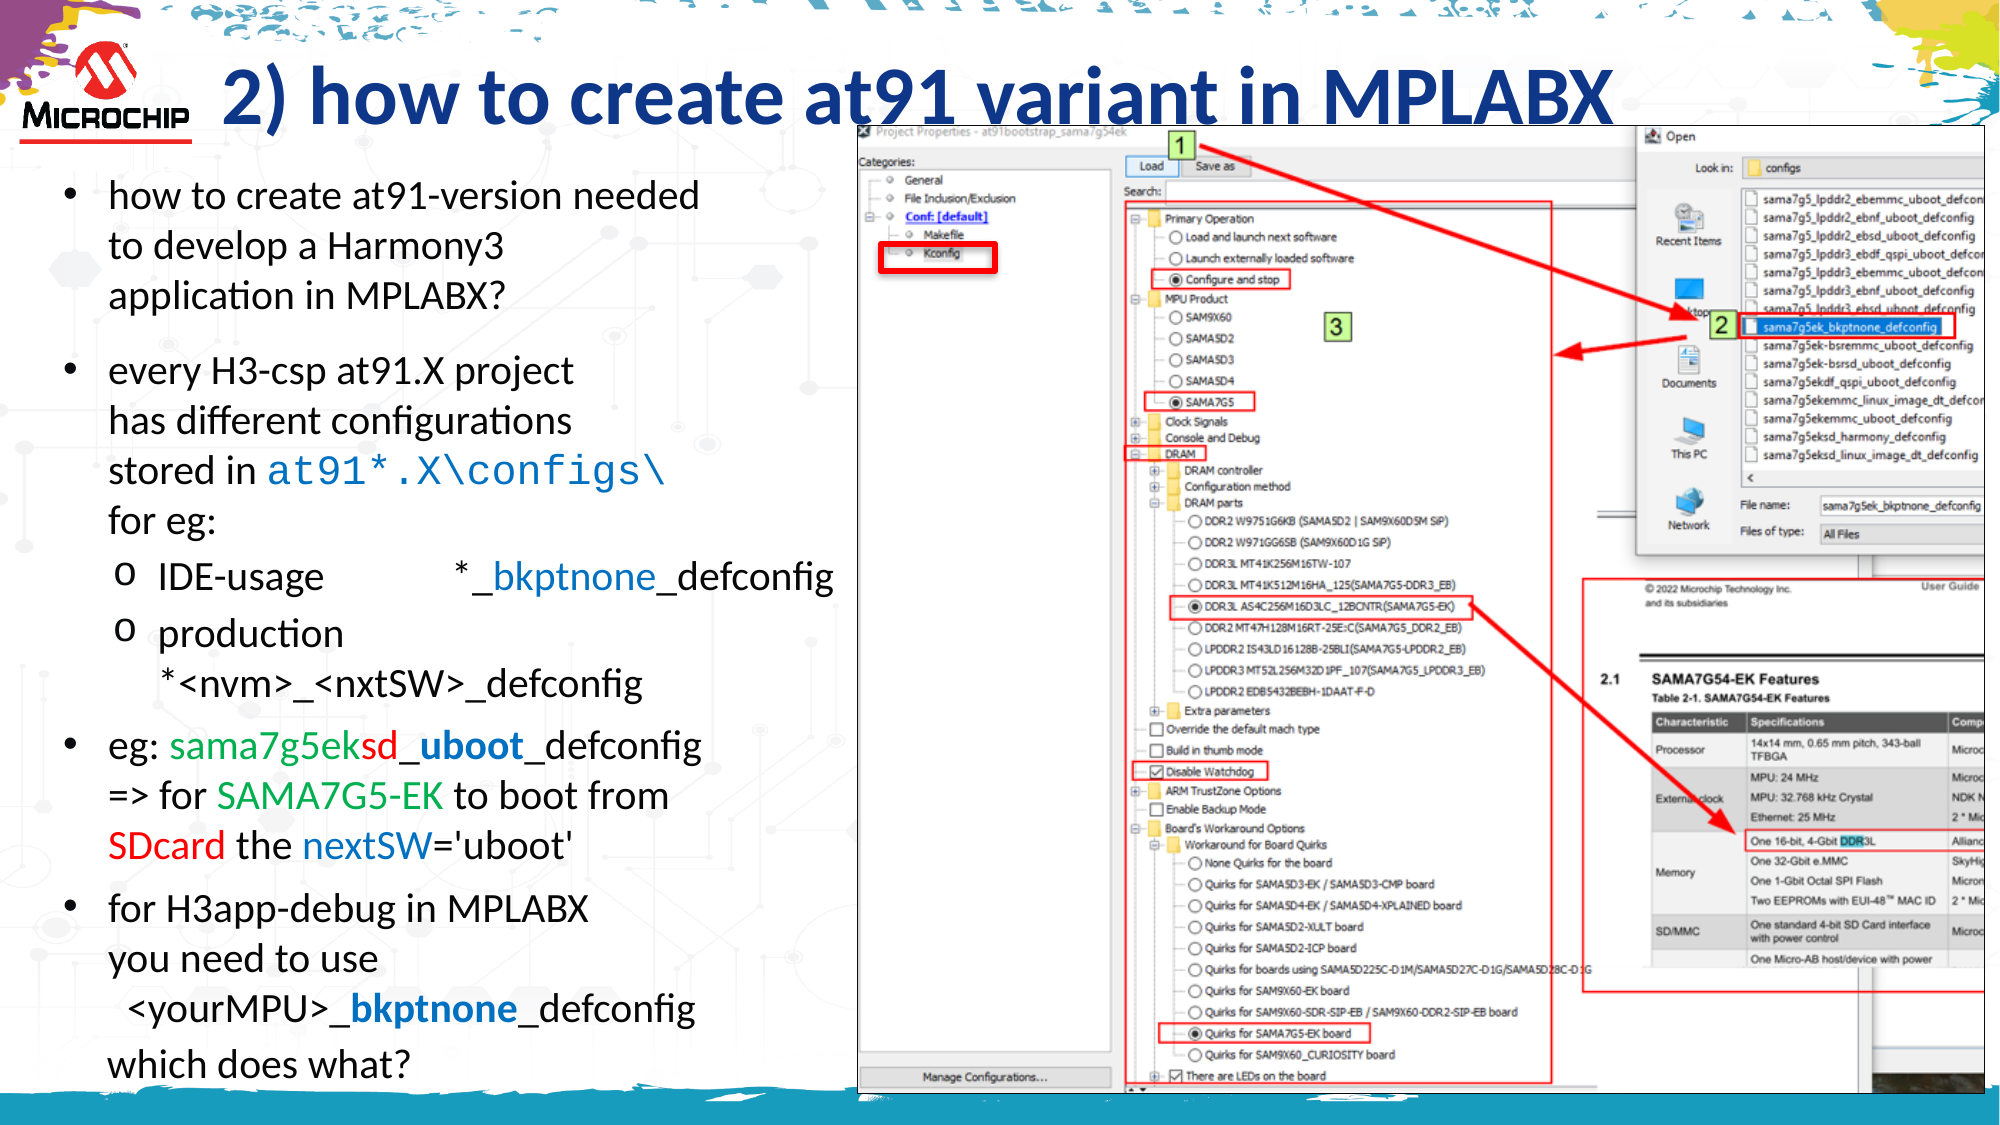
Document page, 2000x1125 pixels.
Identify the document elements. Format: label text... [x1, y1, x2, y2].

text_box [856, 125, 1985, 1094]
picture [0, 0, 2000, 1125]
text_box how to create at91-version needed to develop a Harmony3 application in MPLABX? every H3-csp at91.X project has different configurations stored in at91*.X\configs\ for eg: IDE-usage *_bkptnone_defconfig production *<nvm>_<nxtSW>_defconfig eg: sama7g5eksd_uboot_defconfig => for SAMA7G5-EK to boot from SDcard the nextSW='uboot' for H3app-debug in MPLABX you need to use <yourMPU>_bkptnone_defconfig which does what? [43, 157, 851, 1094]
title 2) how to create at91 variant in MPLABX [201, 31, 1922, 136]
